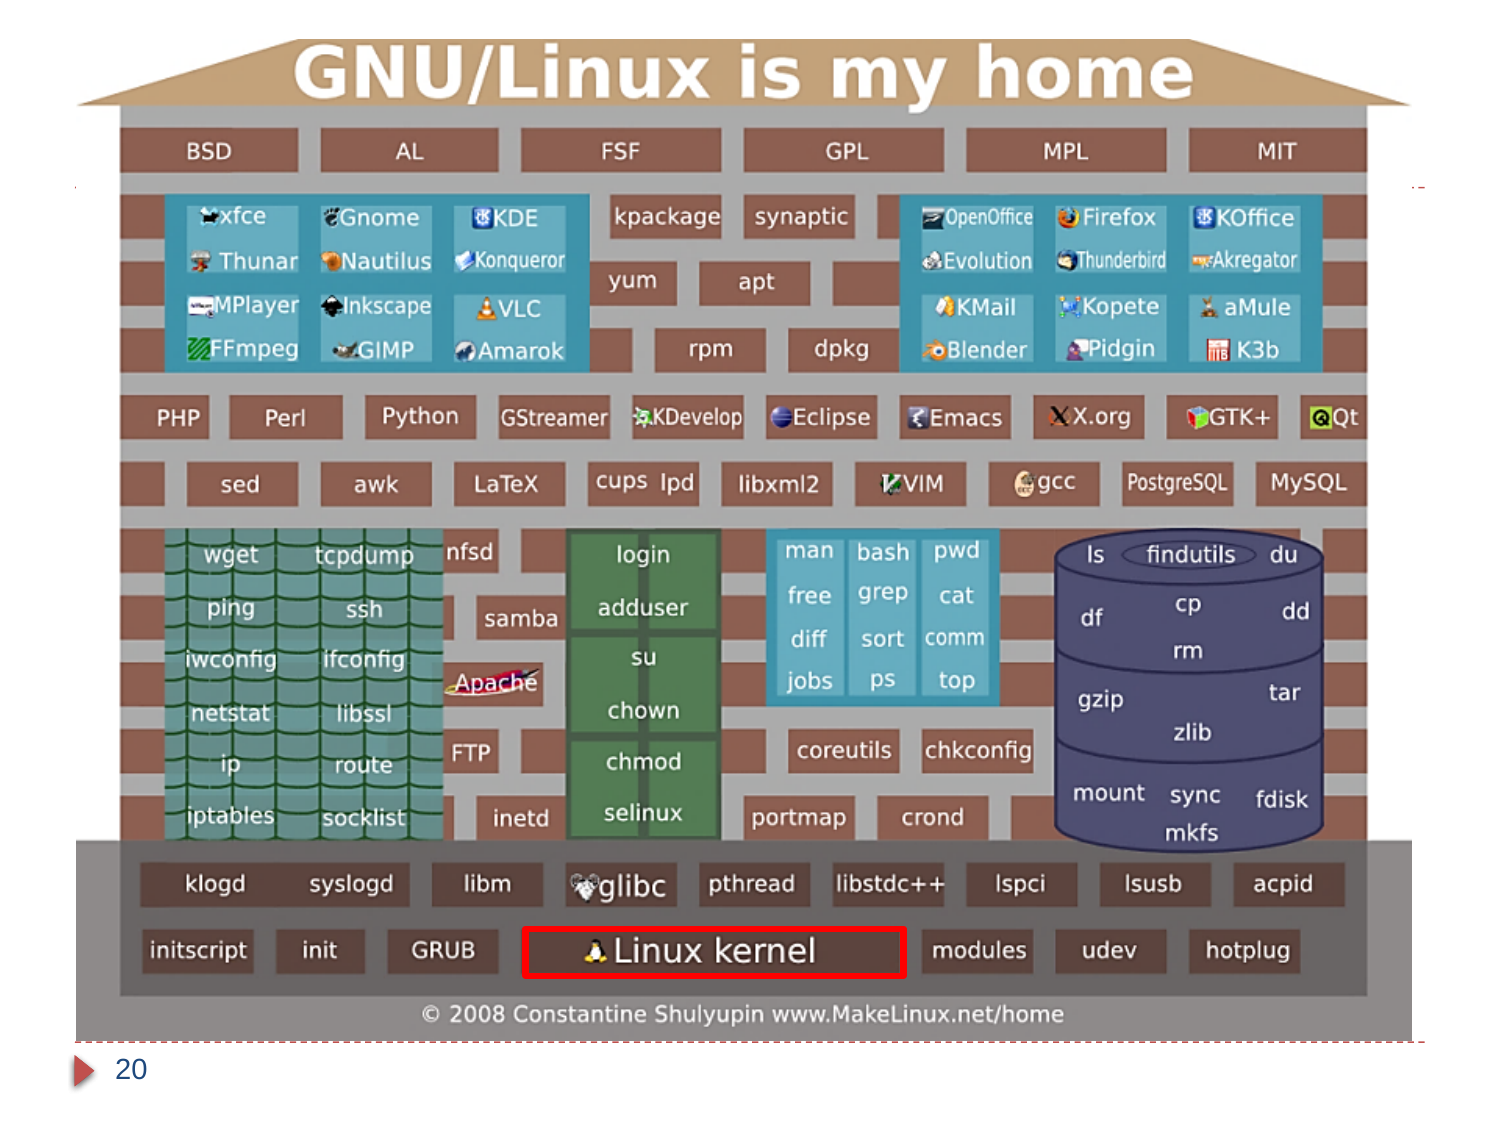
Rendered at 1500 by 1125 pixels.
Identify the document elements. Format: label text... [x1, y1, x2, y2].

slide_number 20 [100, 1054, 426, 1103]
picture [76, 39, 1412, 1042]
